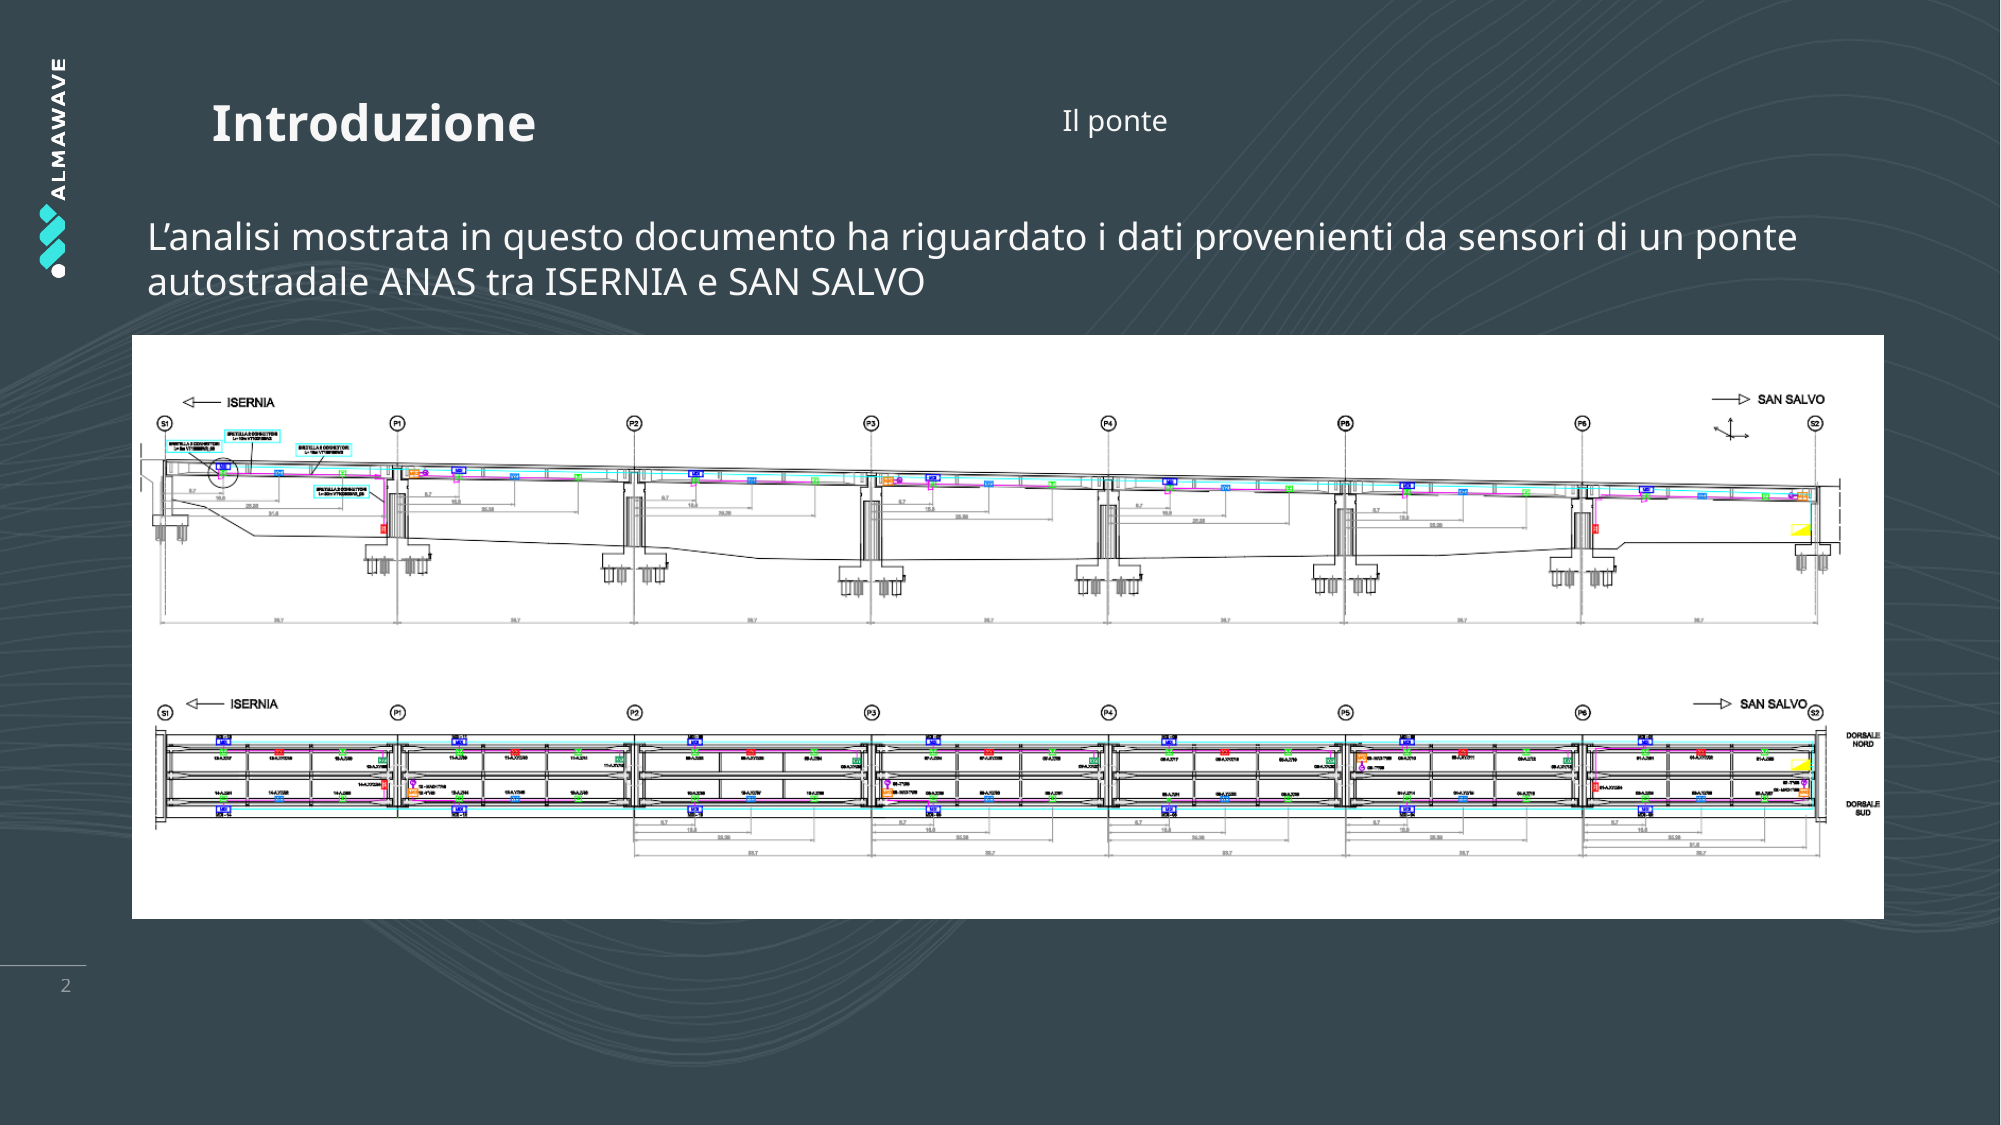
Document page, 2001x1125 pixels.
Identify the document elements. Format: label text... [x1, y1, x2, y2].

picture [0, 0, 2001, 1125]
text_box L’analisi mostrata in questo documento ha riguardato i dati provenienti da sensori di un ponte autostradale ANAS tra ISERNIA e SAN SALVO [132, 205, 1868, 311]
list Il ponte [1009, 98, 1932, 146]
slide_number 2 [0, 965, 87, 1009]
title Introduzione [212, 98, 991, 205]
